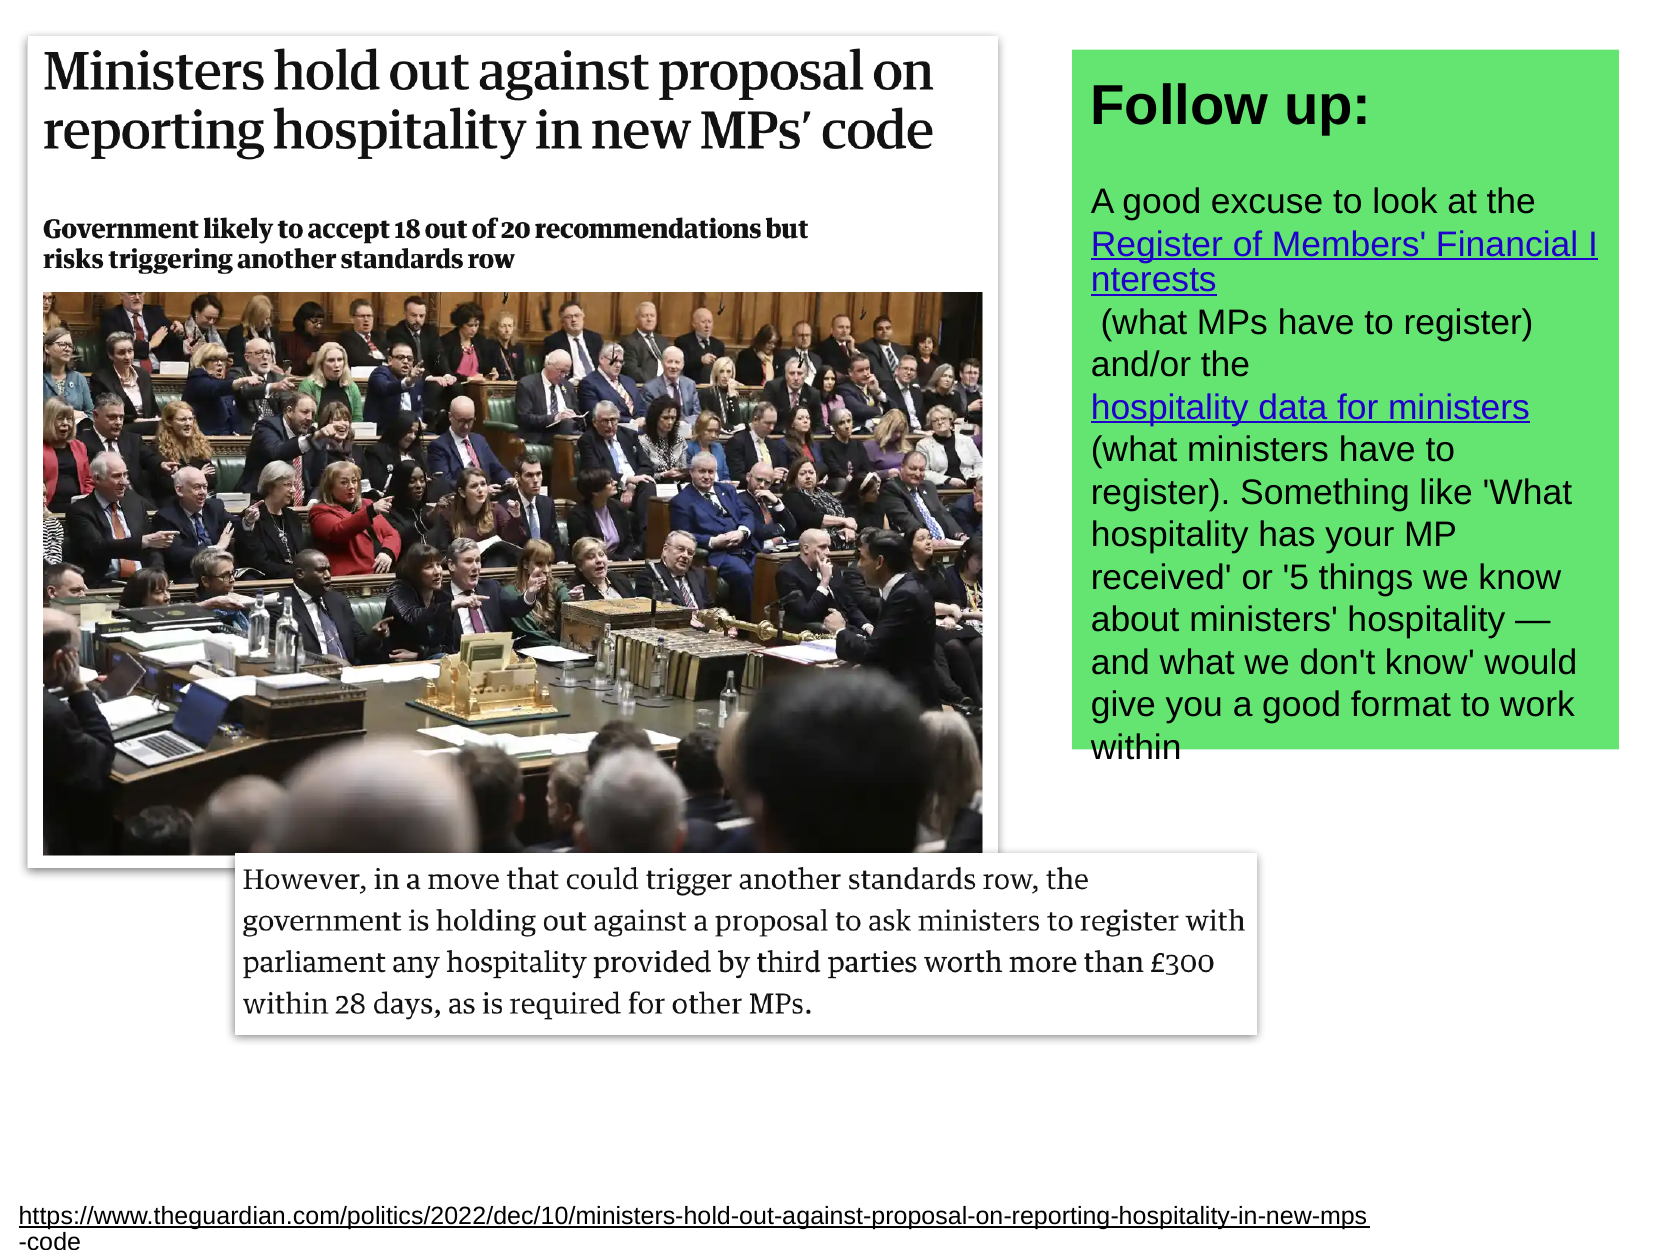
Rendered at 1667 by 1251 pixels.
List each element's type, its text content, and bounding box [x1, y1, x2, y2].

picture [27, 36, 1257, 1036]
text_box https://www.theguardian.com/politics/2022/dec/10/ministers-hold-out-against-proposal-on-reporting-hospitality-in-new-mps-code [0, 1181, 1397, 1250]
text_box Follow up: A good excuse to look at the Register of Members' Financial Interests (what MPs have to register) and/or the hospitality data for ministers (what ministers have to register). Something like 'What hospitality has your MP received' or '5 things we know about ministers' hospitality — and what we don't know' would give you a good format to work within [1072, 49, 1619, 750]
